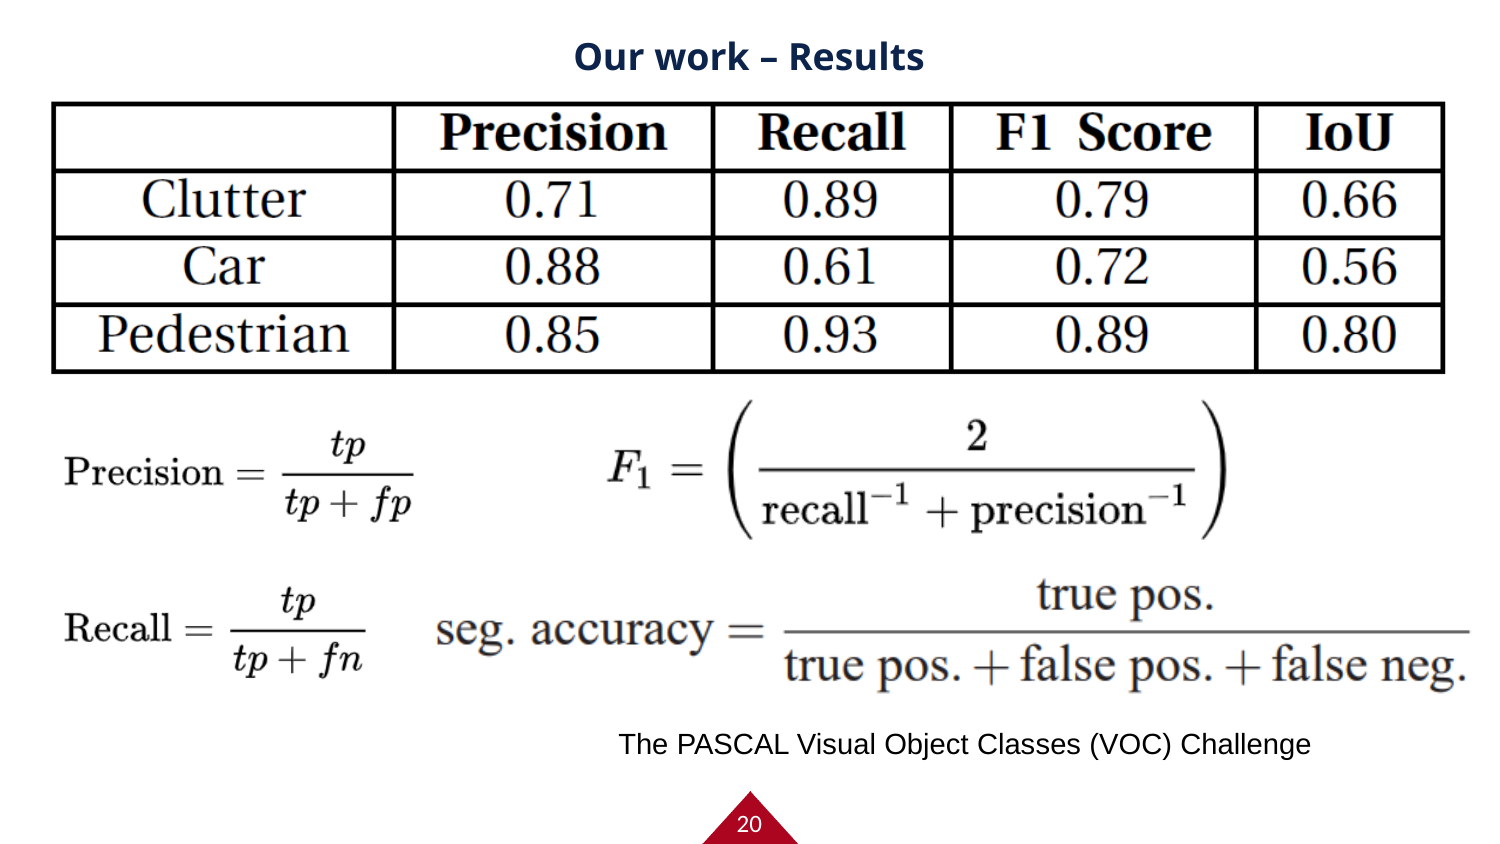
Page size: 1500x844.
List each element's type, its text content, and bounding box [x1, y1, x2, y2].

picture [42, 90, 1500, 719]
title Our work – Results [74, 21, 1425, 88]
text_box The PASCAL Visual Object Classes (VOC) Challenge [603, 726, 1328, 768]
slide_number 20 [707, 800, 791, 844]
picture [702, 791, 798, 844]
